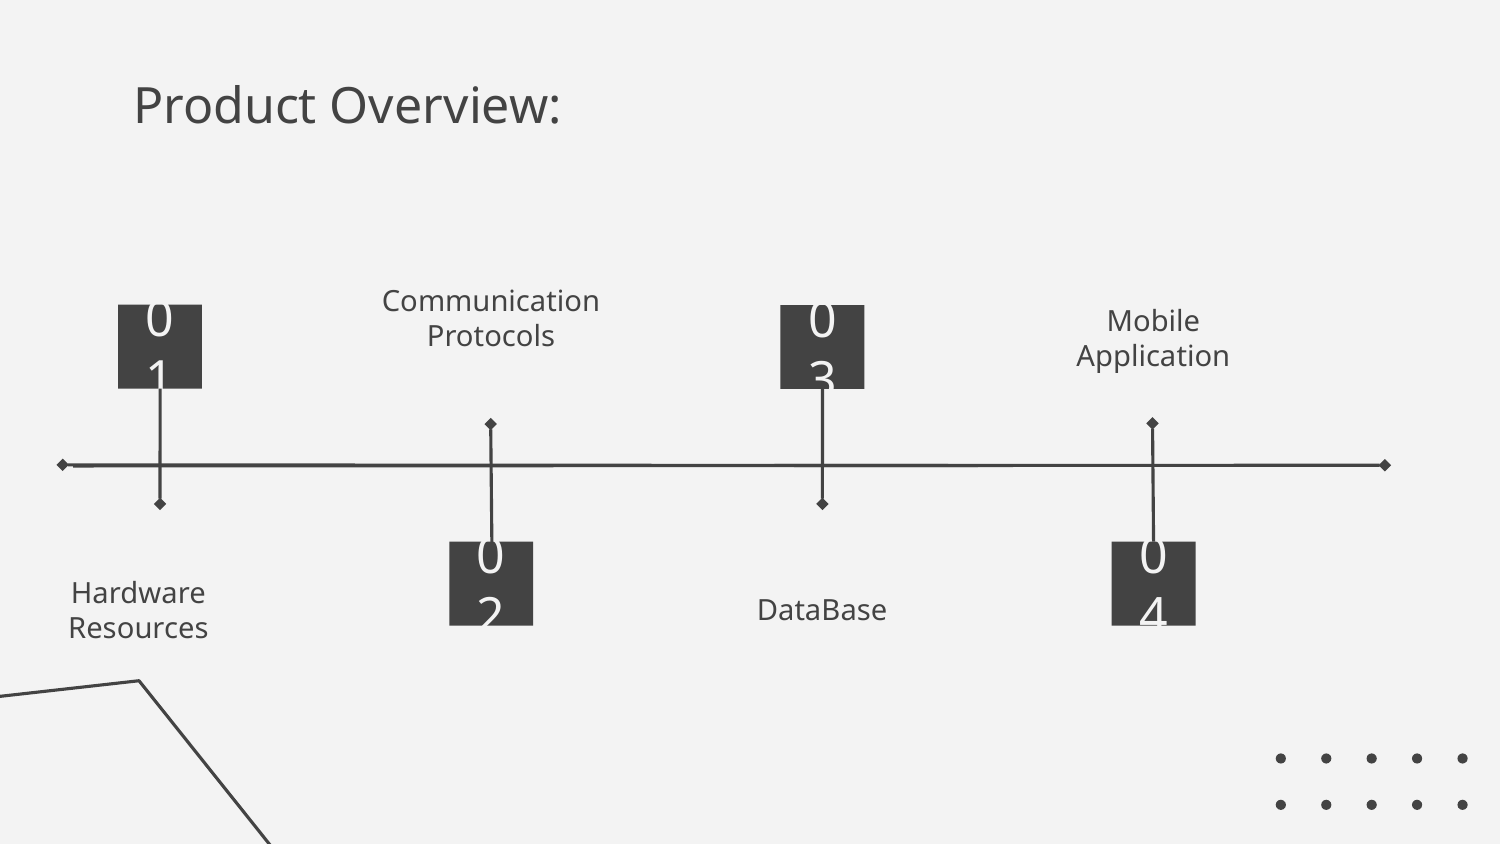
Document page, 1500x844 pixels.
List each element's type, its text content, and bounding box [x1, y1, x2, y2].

text_box Communication Protocols [360, 208, 622, 412]
text_box Hardware Resources [7, 542, 270, 661]
text_box 02 [449, 541, 534, 626]
text_box 01 [118, 304, 202, 389]
text_box DataBase [691, 513, 954, 691]
title Product Overview: [118, 58, 1241, 196]
text_box 03 [780, 305, 865, 389]
text_box 04 [1111, 541, 1196, 626]
text_box Mobile Application [1022, 270, 1285, 389]
